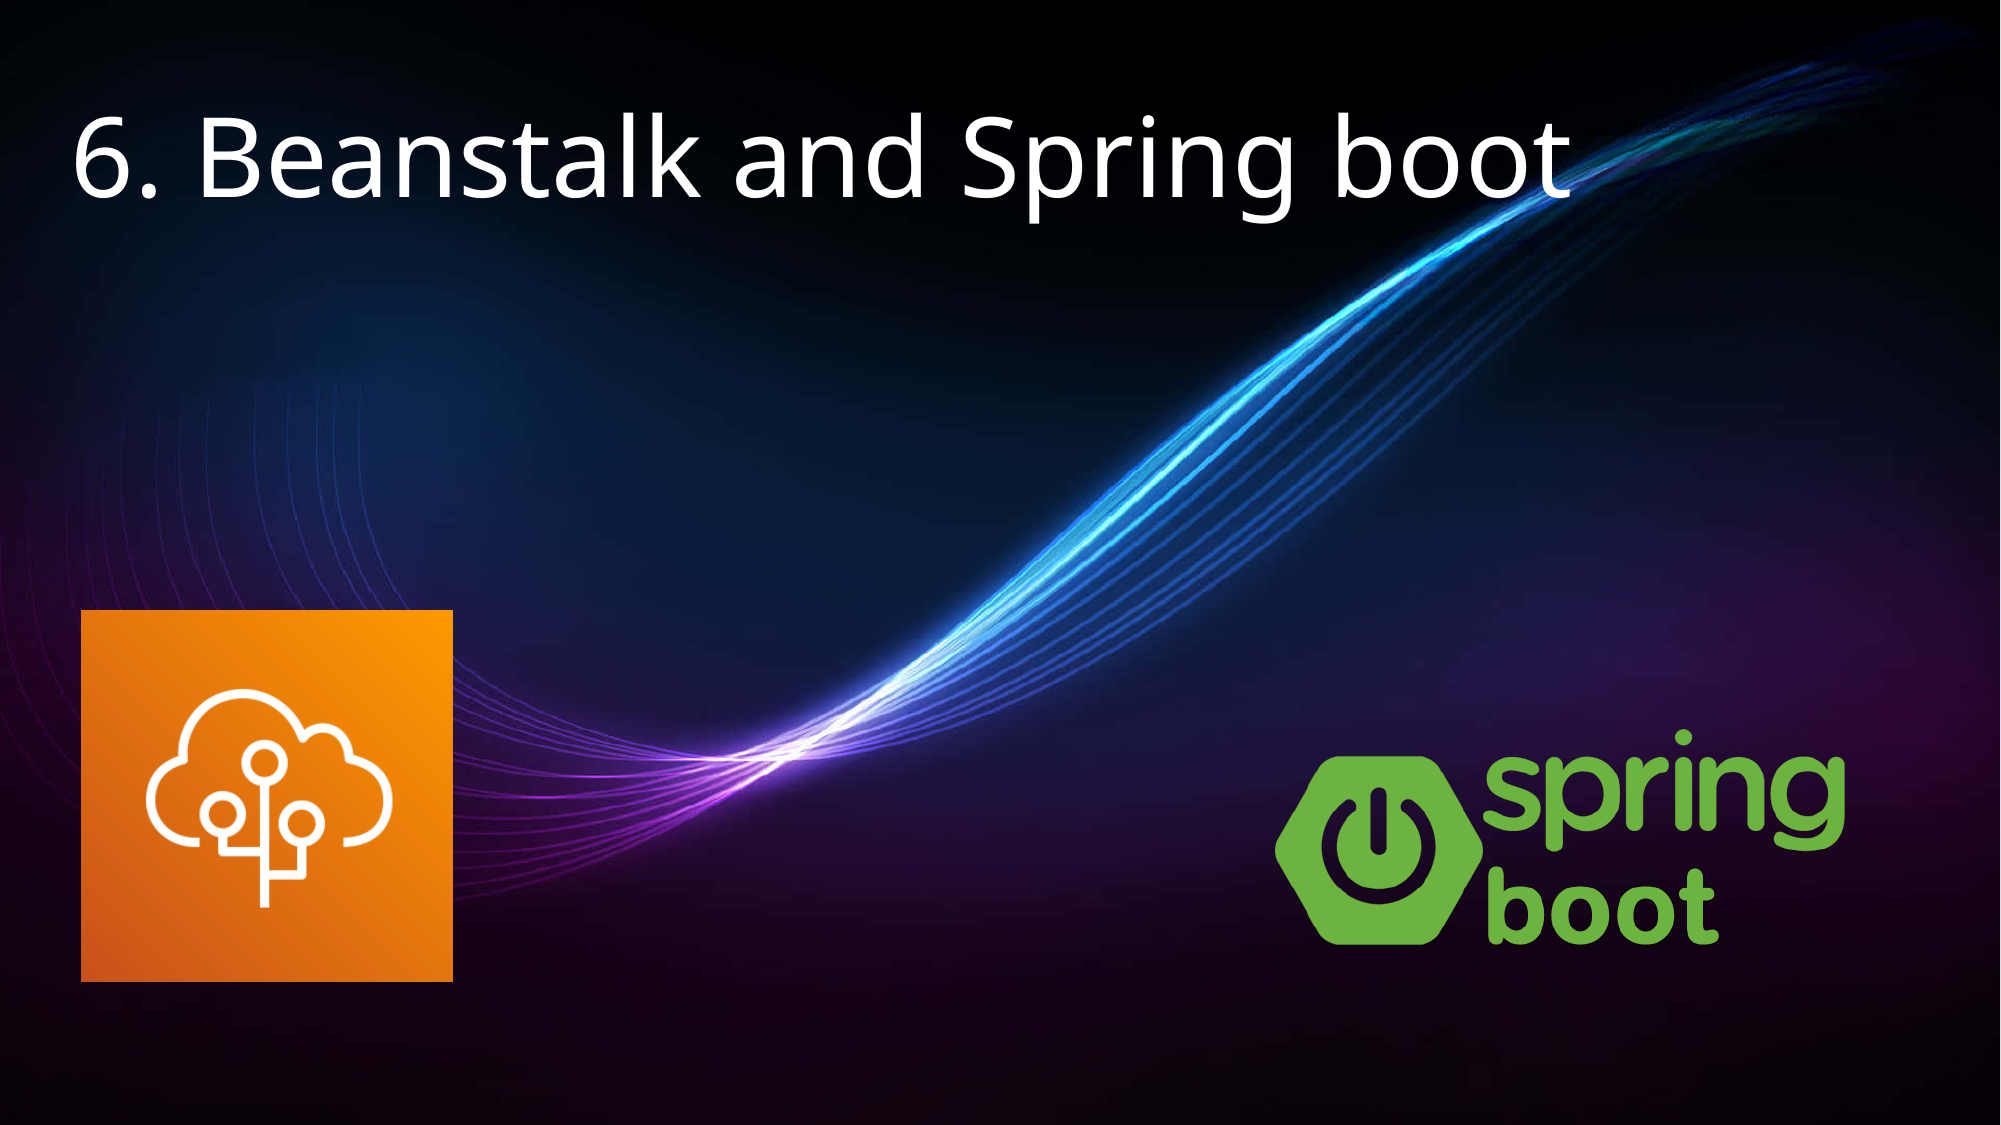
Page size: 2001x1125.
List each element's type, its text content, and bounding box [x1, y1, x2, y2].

title 6. Beanstalk and Spring boot [68, 57, 1832, 247]
picture [0, 0, 2001, 1125]
